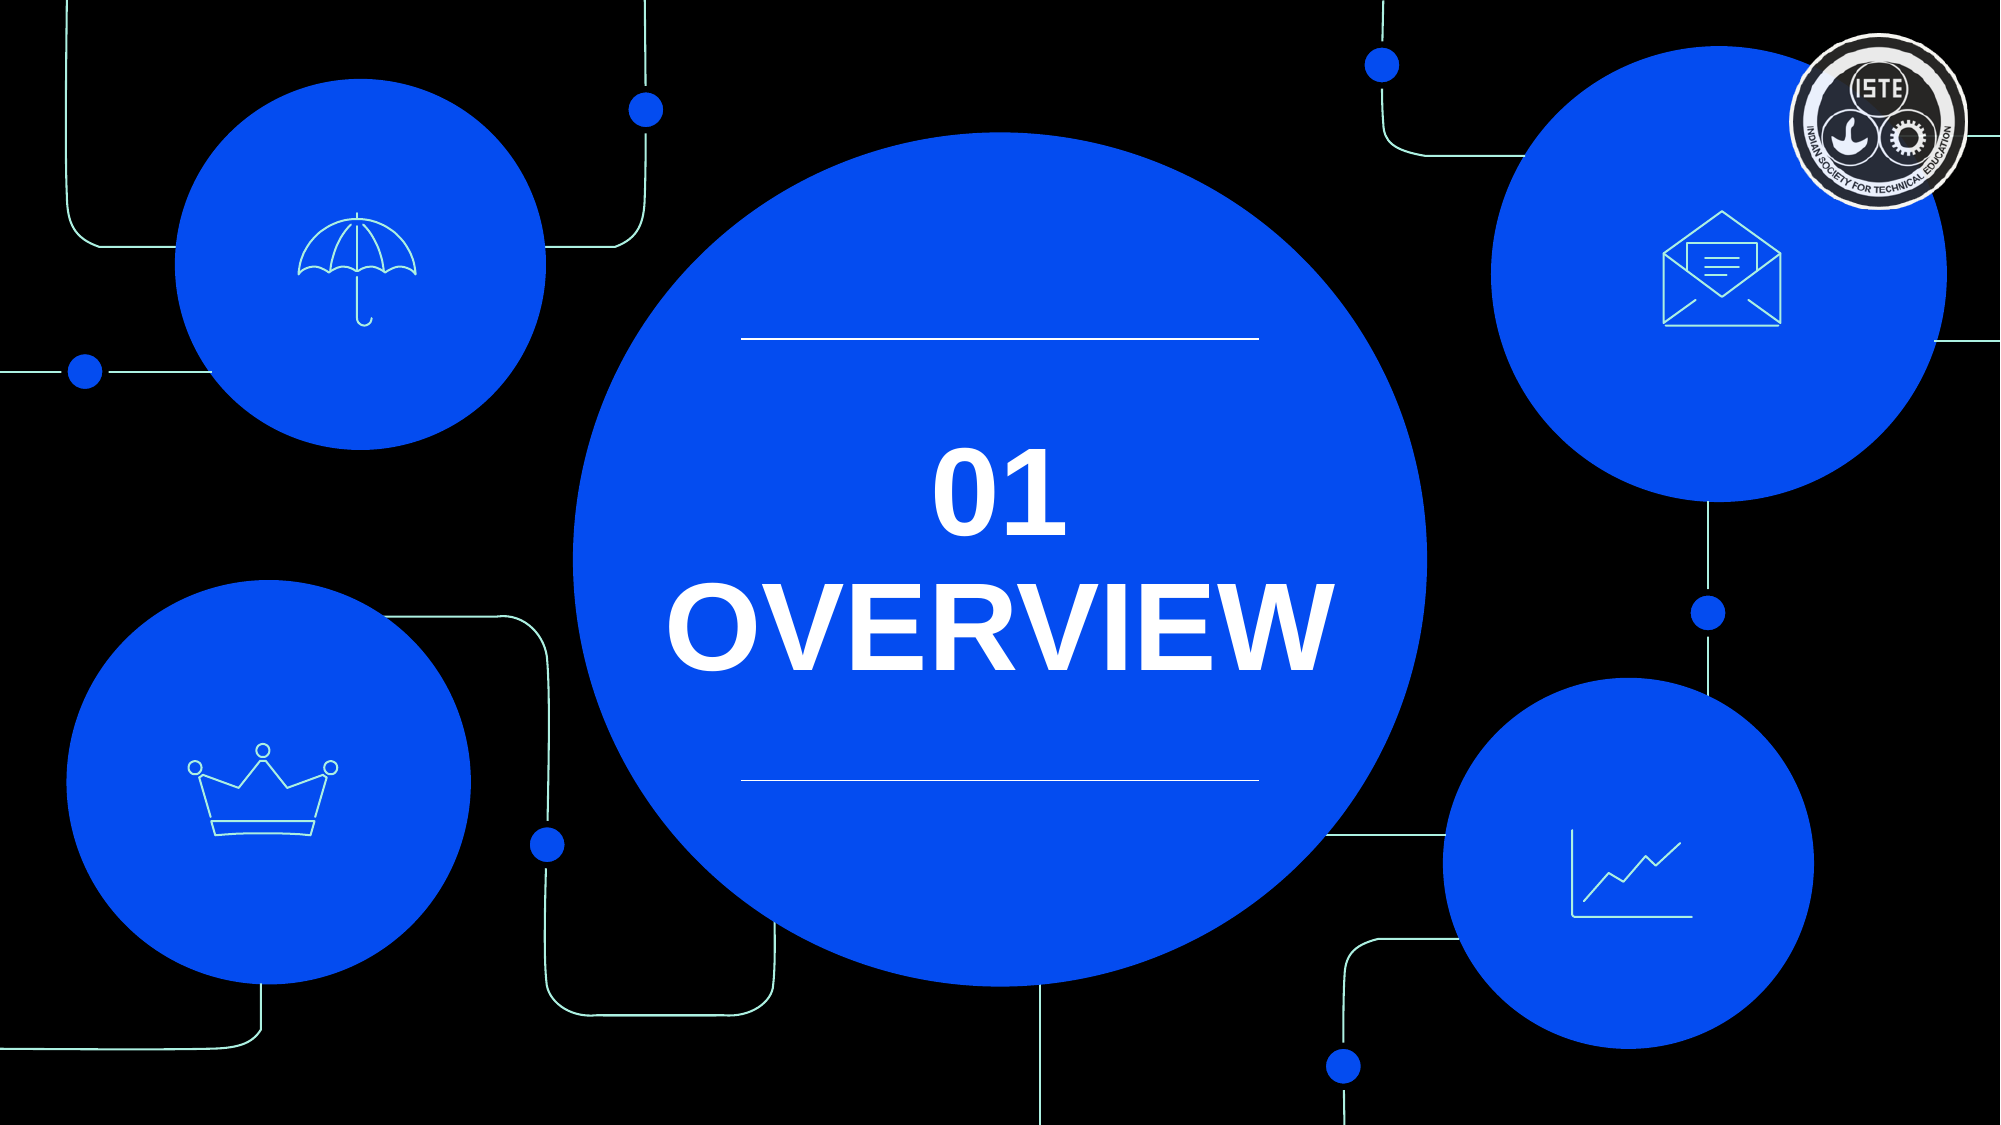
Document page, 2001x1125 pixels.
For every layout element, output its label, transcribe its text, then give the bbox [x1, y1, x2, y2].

title 01 OVERVIEW [640, 426, 1360, 699]
picture [1789, 32, 1968, 210]
